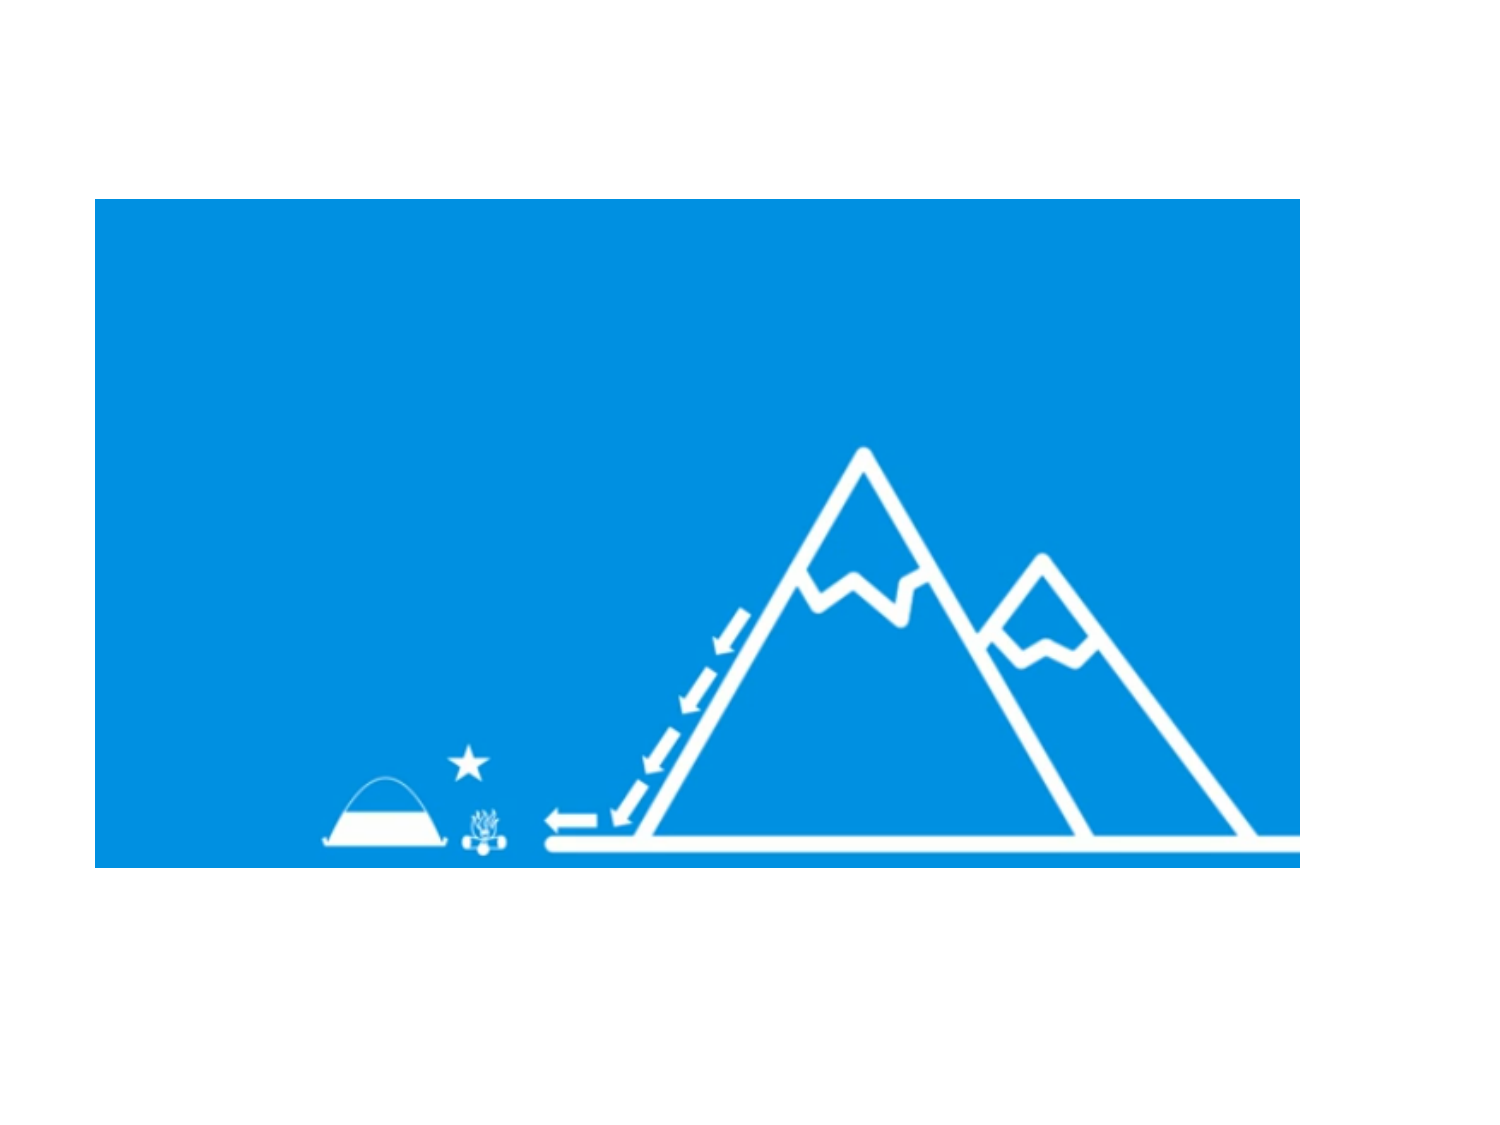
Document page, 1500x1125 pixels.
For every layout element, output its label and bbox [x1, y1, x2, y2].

picture [95, 199, 1301, 868]
